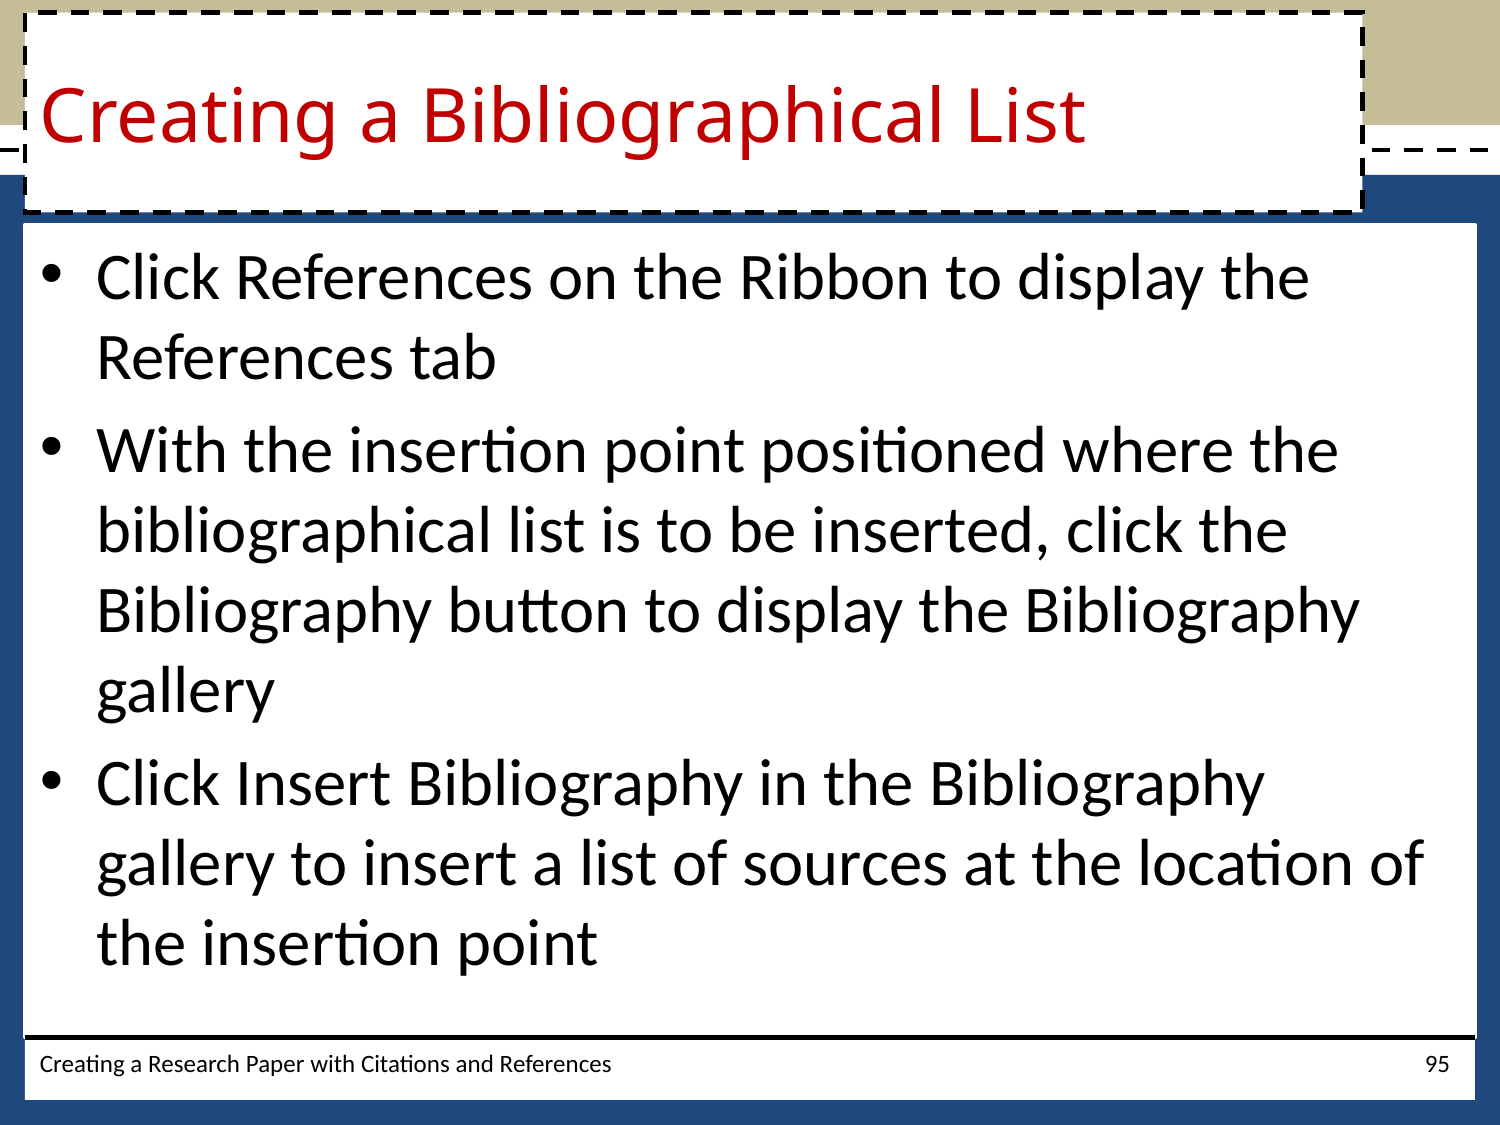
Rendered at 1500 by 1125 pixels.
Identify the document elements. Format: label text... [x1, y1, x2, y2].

title Creating a Bibliographical List [23, 10, 1365, 215]
slide_number 95 [1400, 1040, 1475, 1100]
list Click References on the Ribbon to display the References tab With the insertion point positioned where the bibliographical list is to be inserted, click the Bibliography button to display the Bibliography gallery Click Insert Bibliography in the Bibliography gallery to insert a list of sources at the location of the insertion point [24, 224, 1476, 1024]
footer Creating a Research Paper with Citations and References [24, 1040, 1400, 1100]
